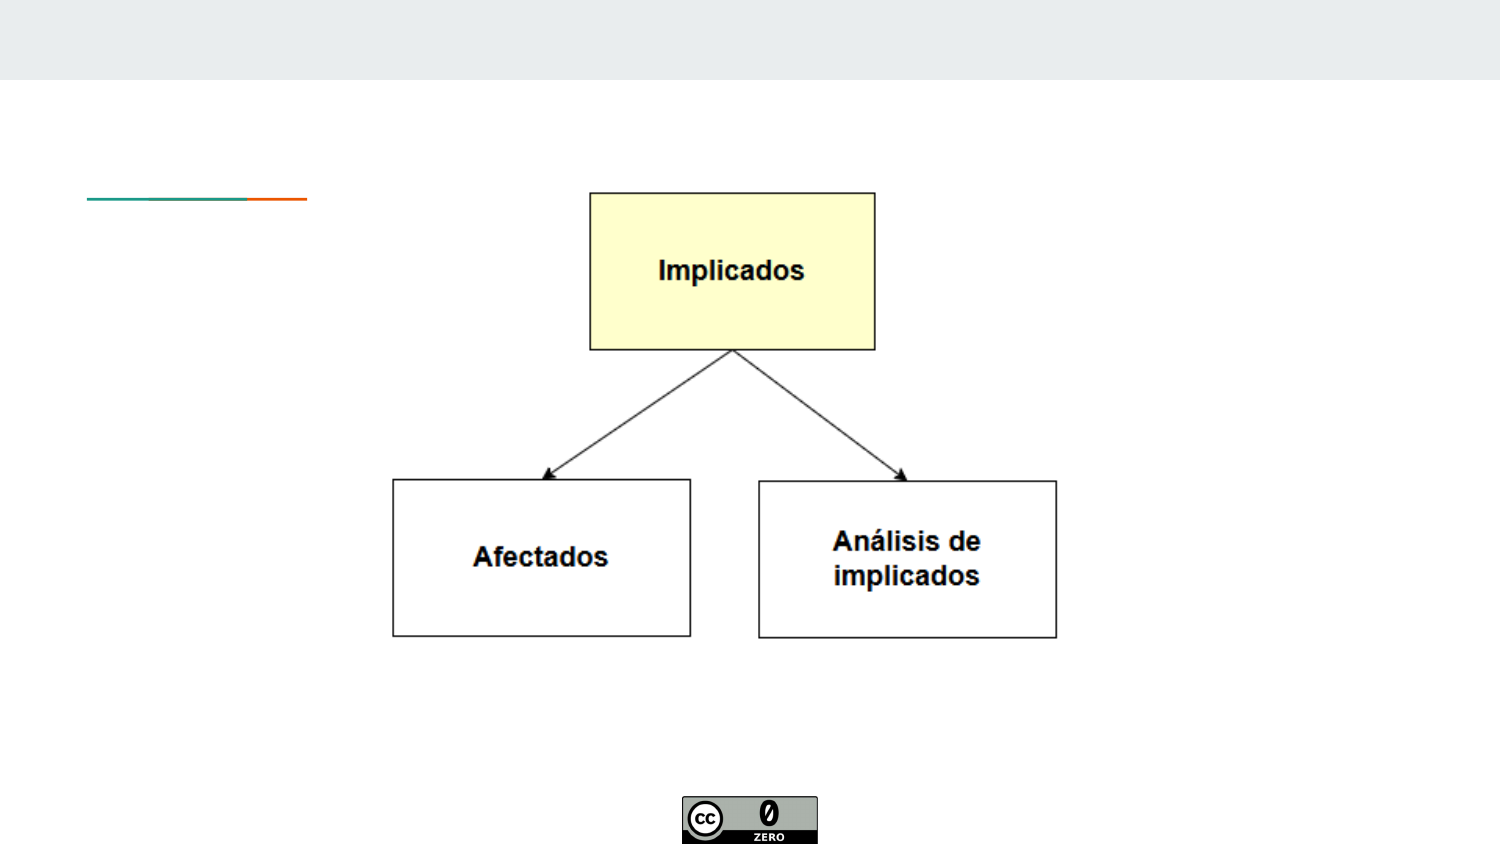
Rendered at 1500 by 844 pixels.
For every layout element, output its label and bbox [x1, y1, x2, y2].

picture [315, 188, 1148, 656]
picture [682, 795, 818, 844]
